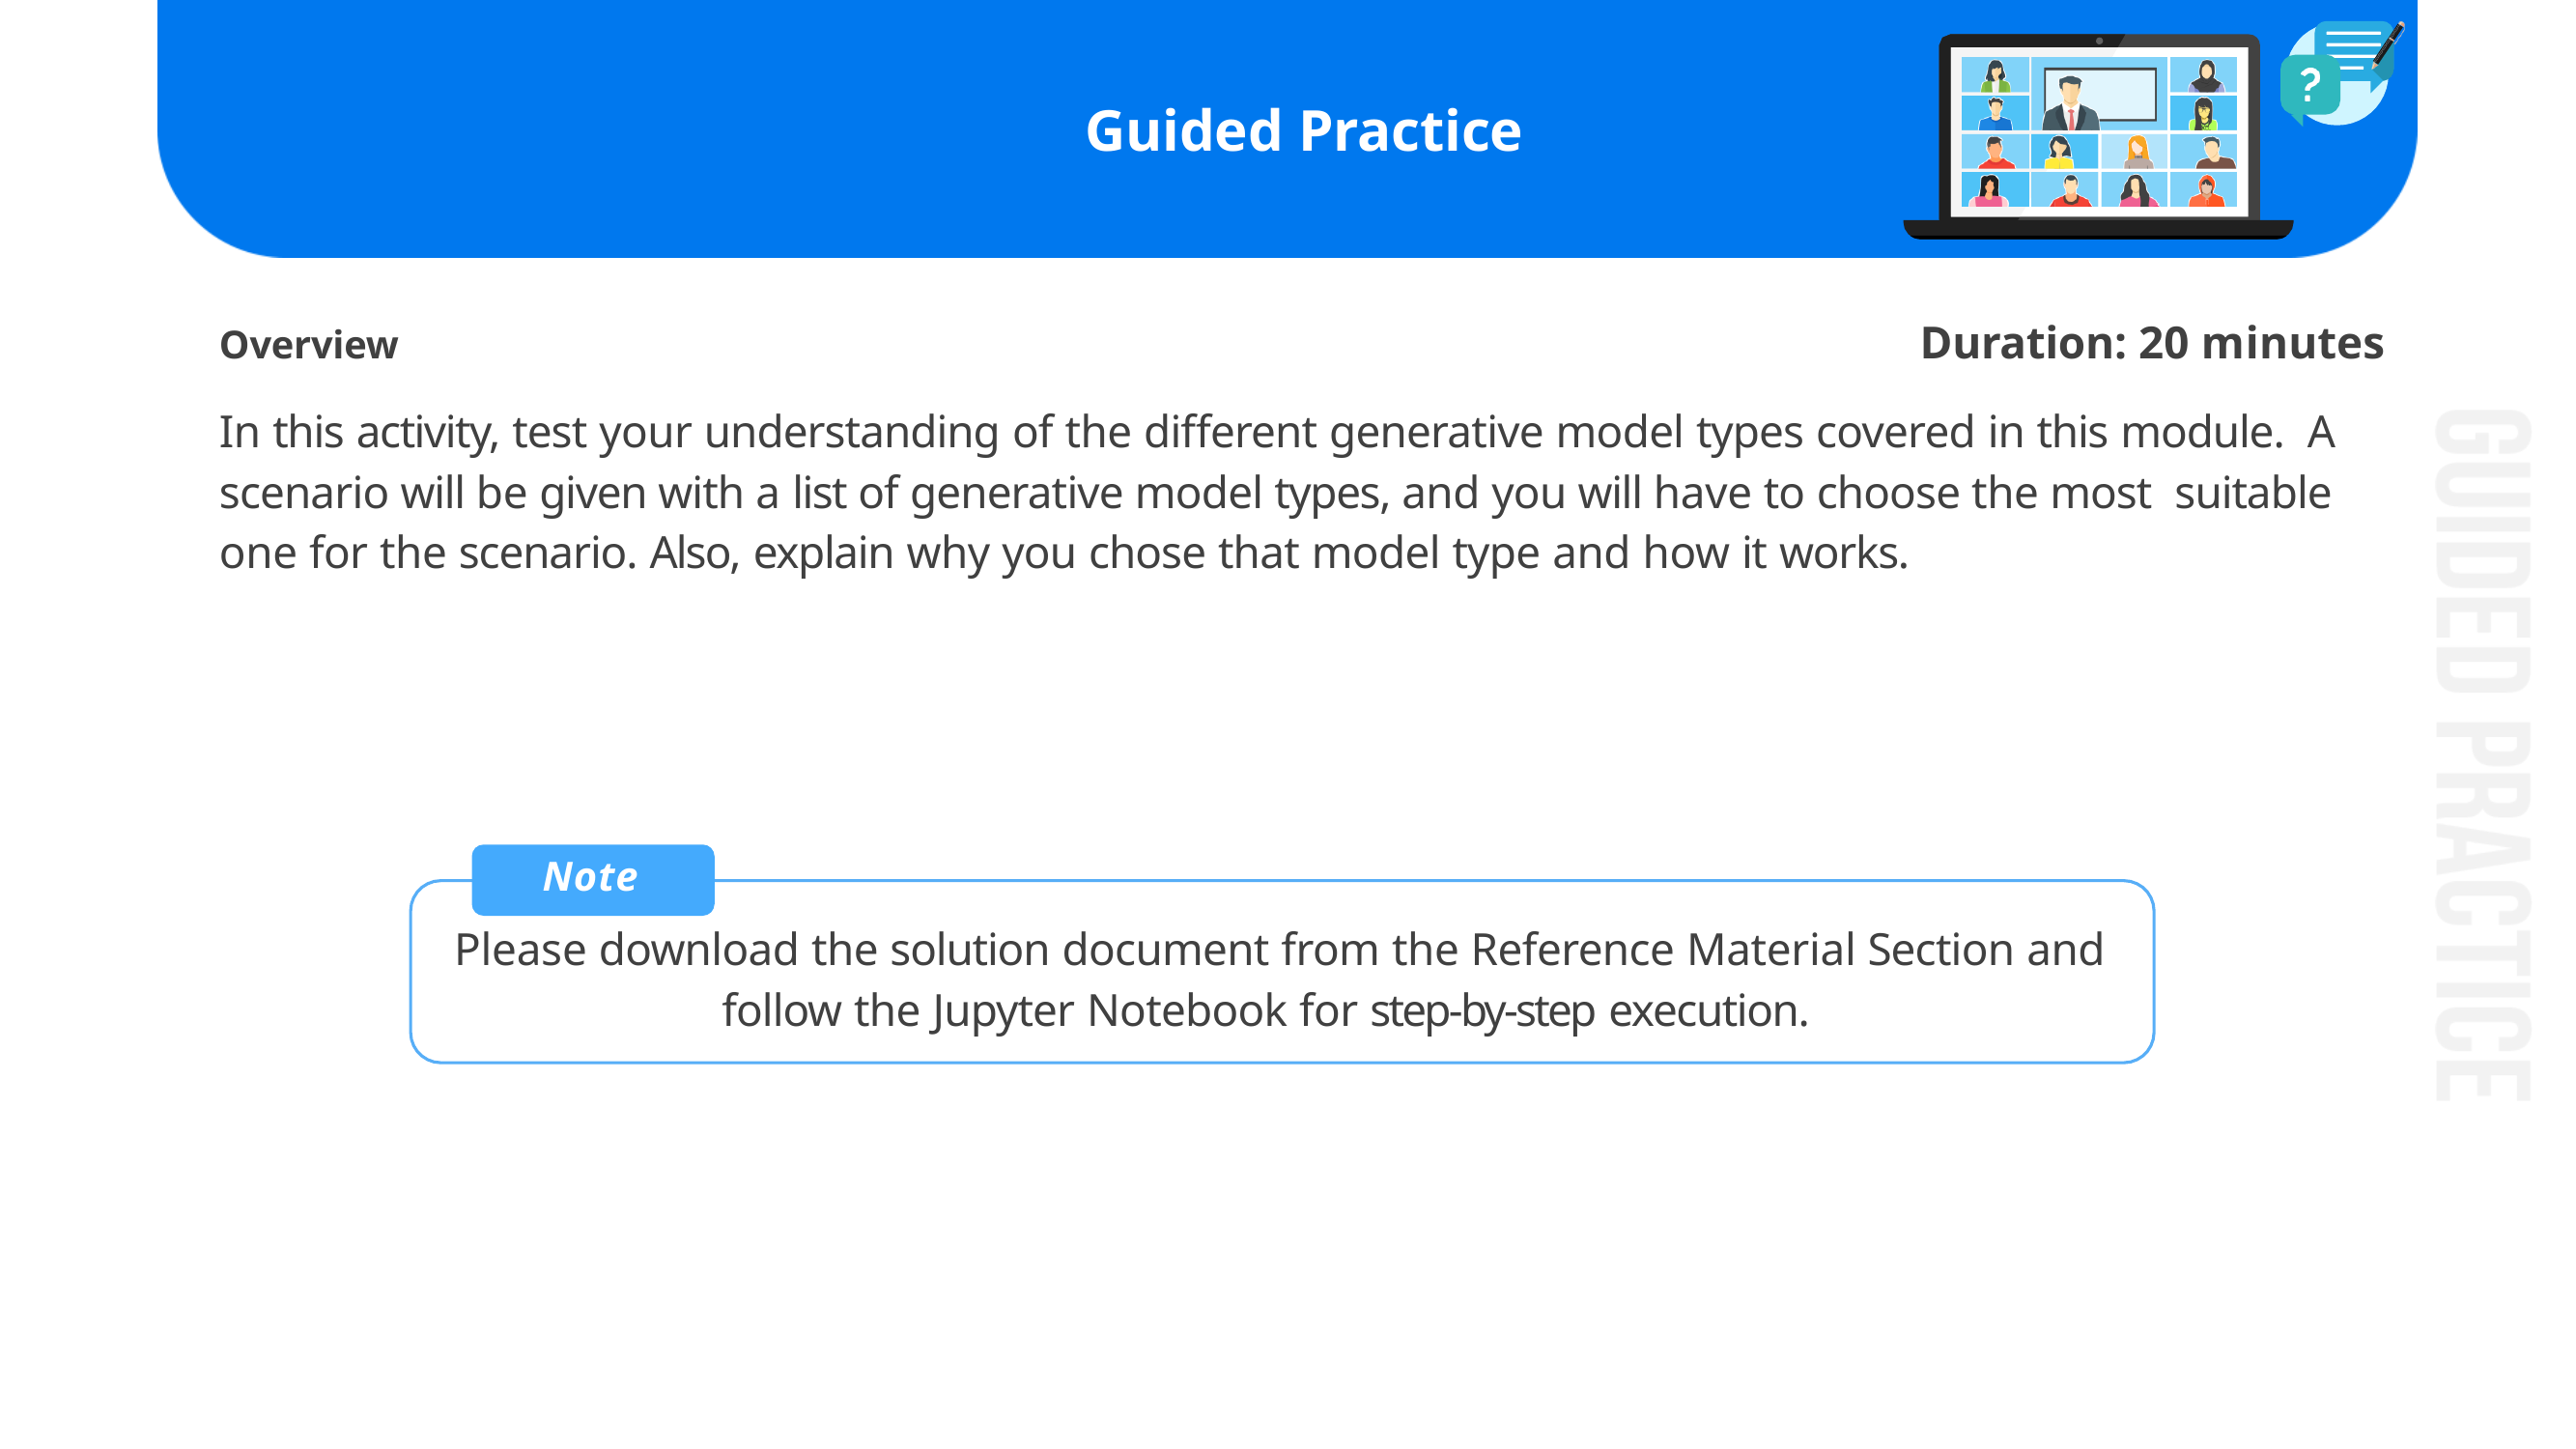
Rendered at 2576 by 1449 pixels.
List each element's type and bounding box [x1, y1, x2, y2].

text_box [0, 0, 2576, 1449]
text_box [409, 843, 2156, 1065]
